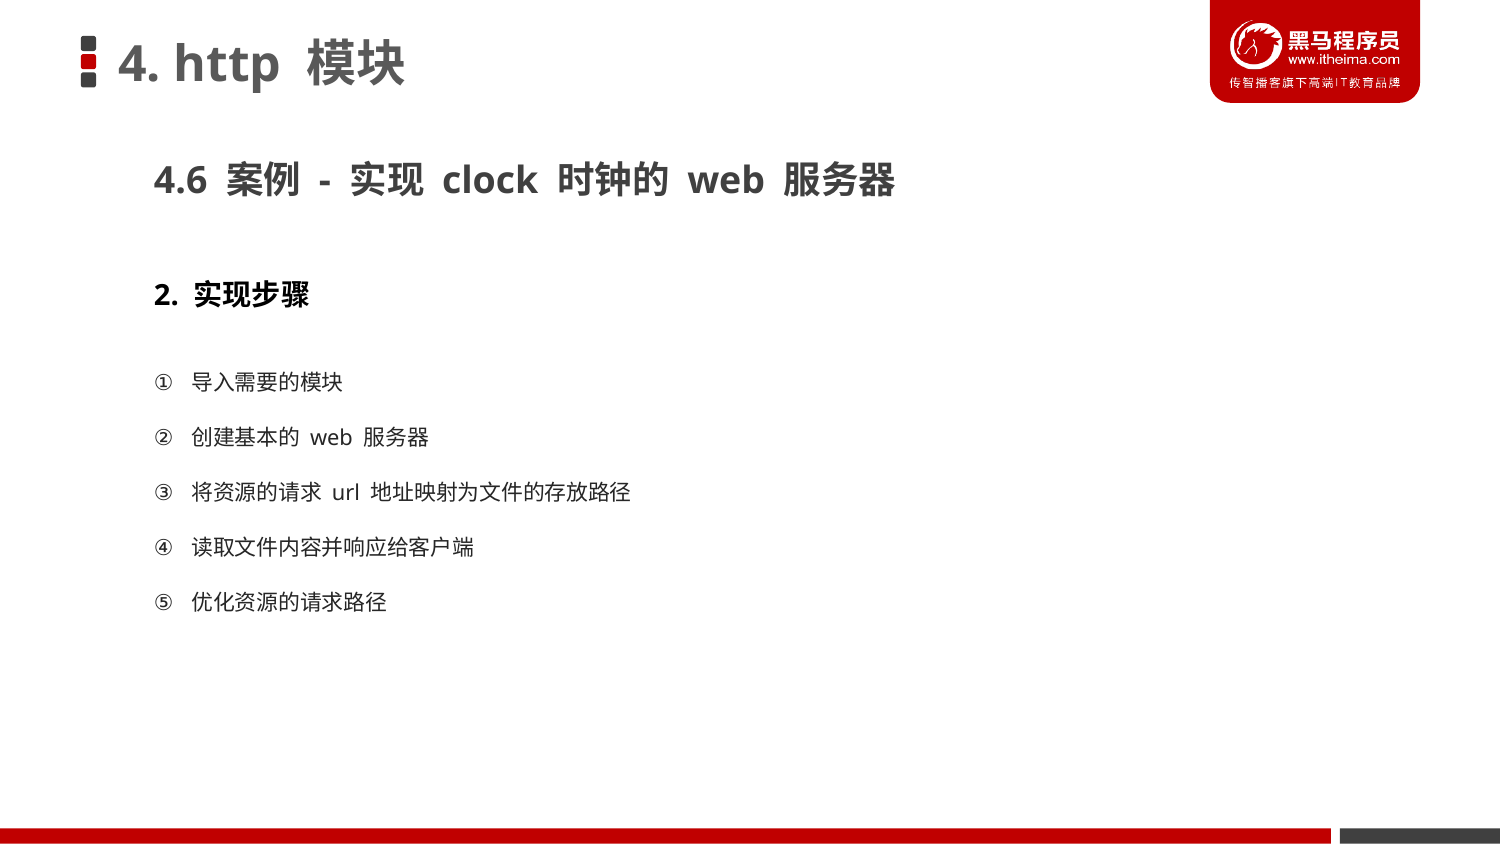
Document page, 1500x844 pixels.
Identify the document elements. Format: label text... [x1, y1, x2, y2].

list 4.6 案例 - 实现 clock 时钟的 web 服务器 [139, 153, 1209, 243]
list 导入需要的模块 创建基本的 web 服务器 将资源的请求 url 地址映射为文件的存放路径 读取文件内容并响应给客户端 优化资源的请求路径 [139, 348, 1372, 789]
title 4. http 模块 [103, 0, 1209, 130]
picture [1211, 11, 1419, 97]
text_box 2. 实现步骤 [139, 273, 1204, 320]
